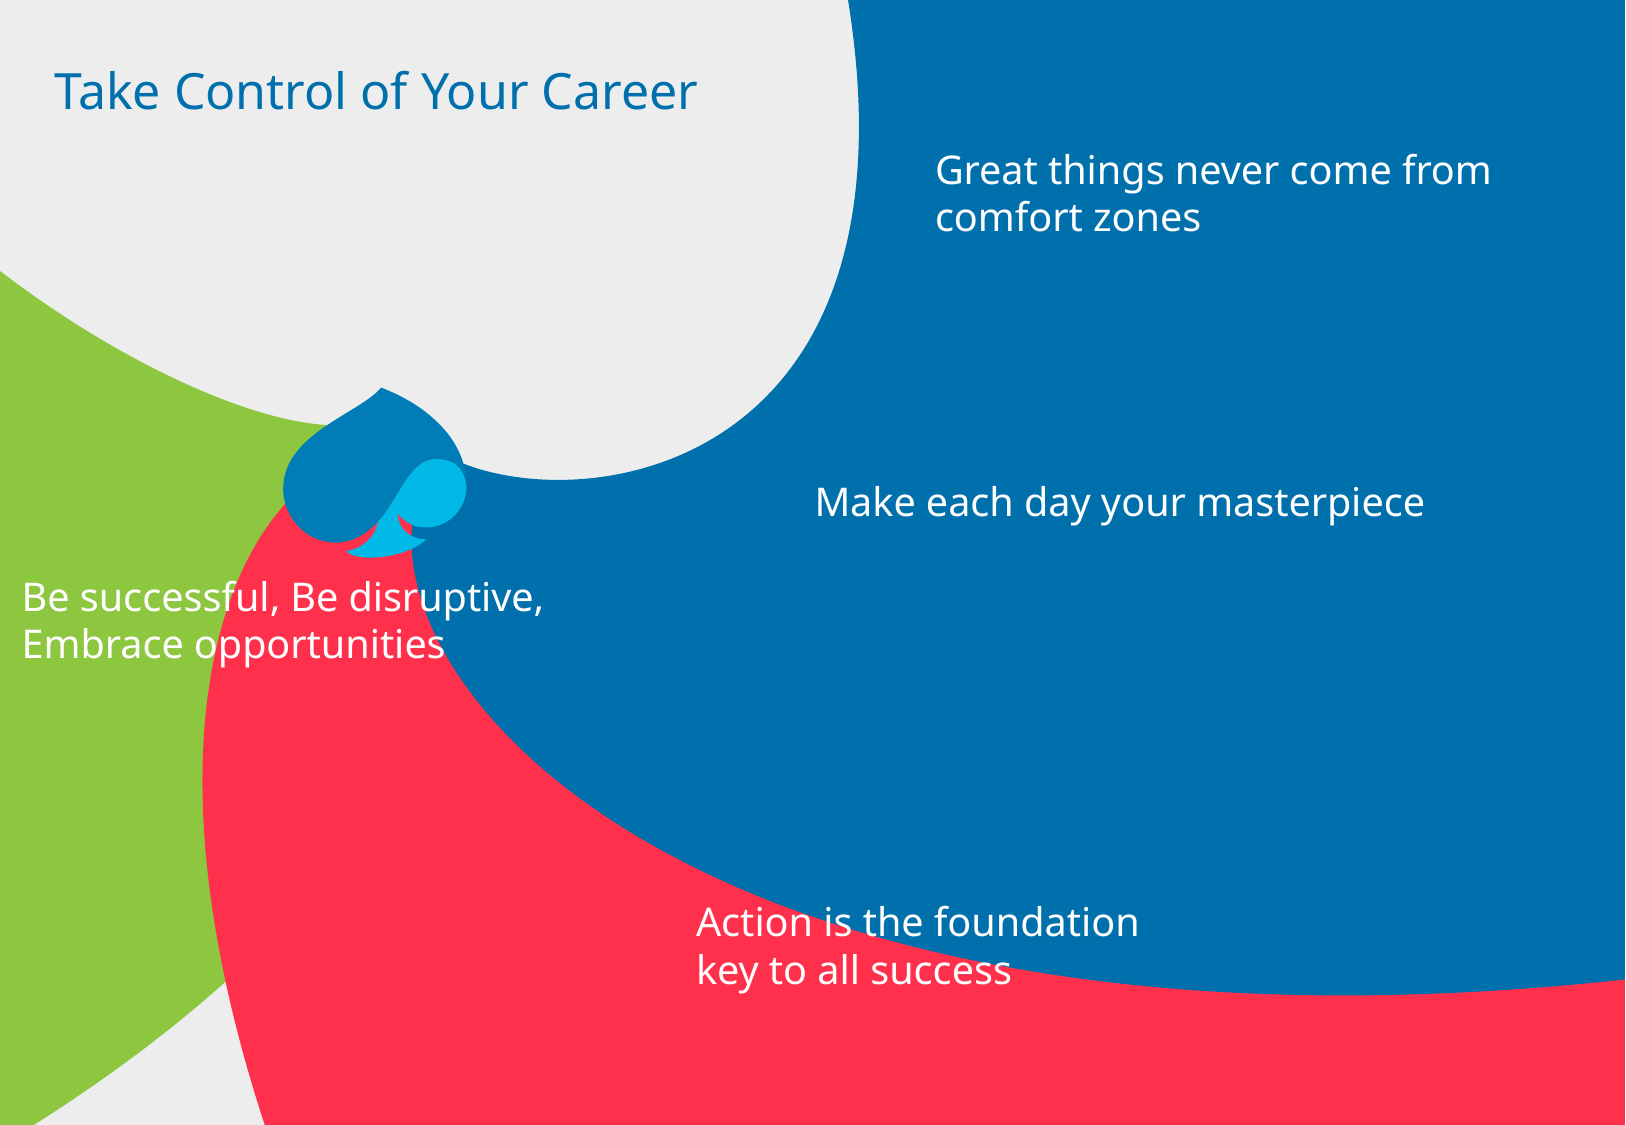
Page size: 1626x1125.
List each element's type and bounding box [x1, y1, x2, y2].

text_box [0, 0, 1625, 1125]
